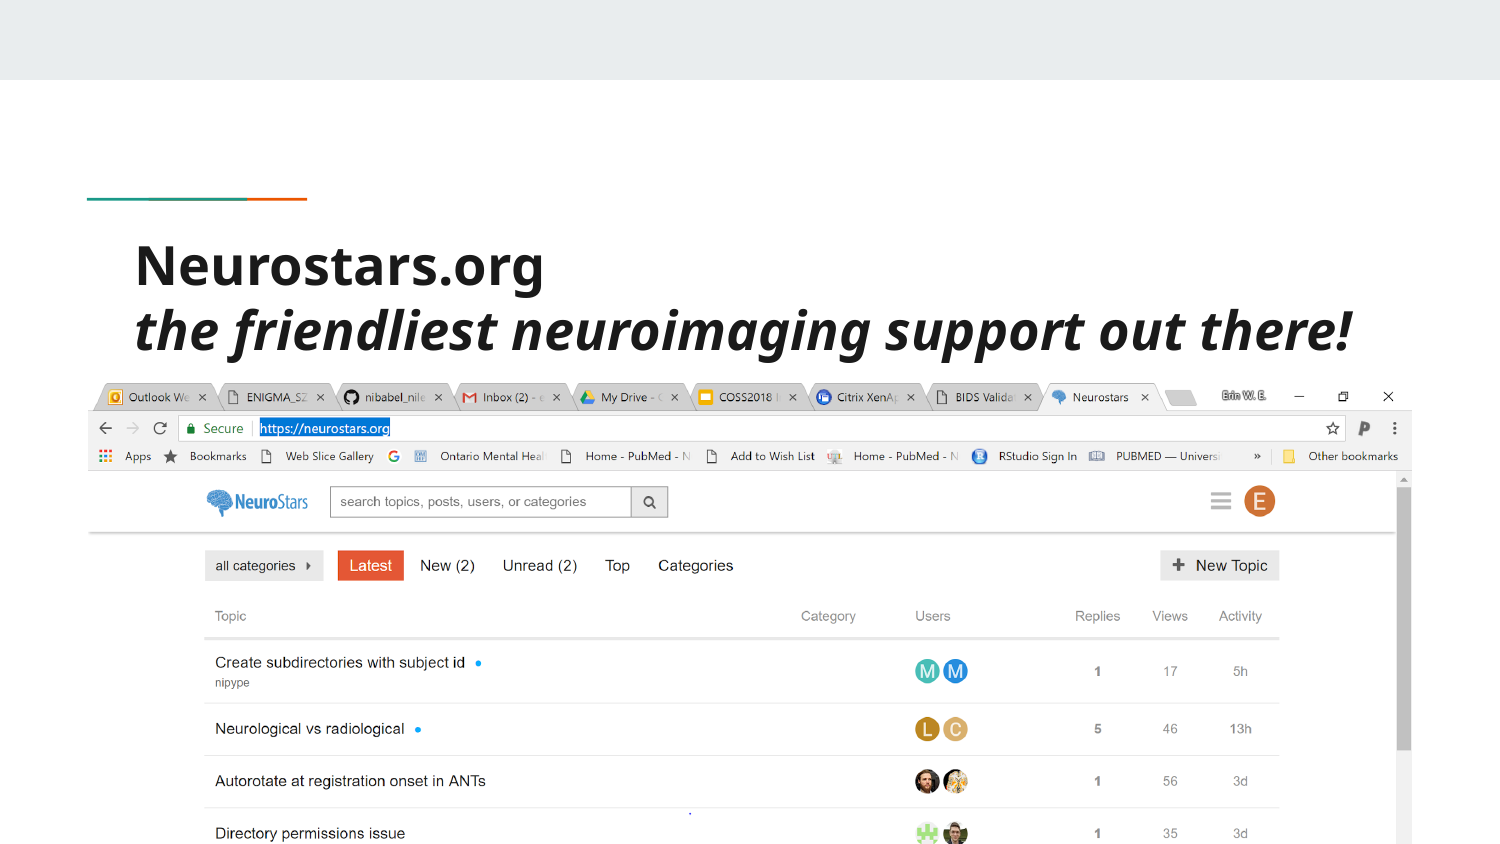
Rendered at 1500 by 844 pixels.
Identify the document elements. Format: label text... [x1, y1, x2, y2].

title Neurostars.org the friendliest neuroimaging support out there! [119, 216, 1381, 305]
picture [87, 383, 1412, 844]
